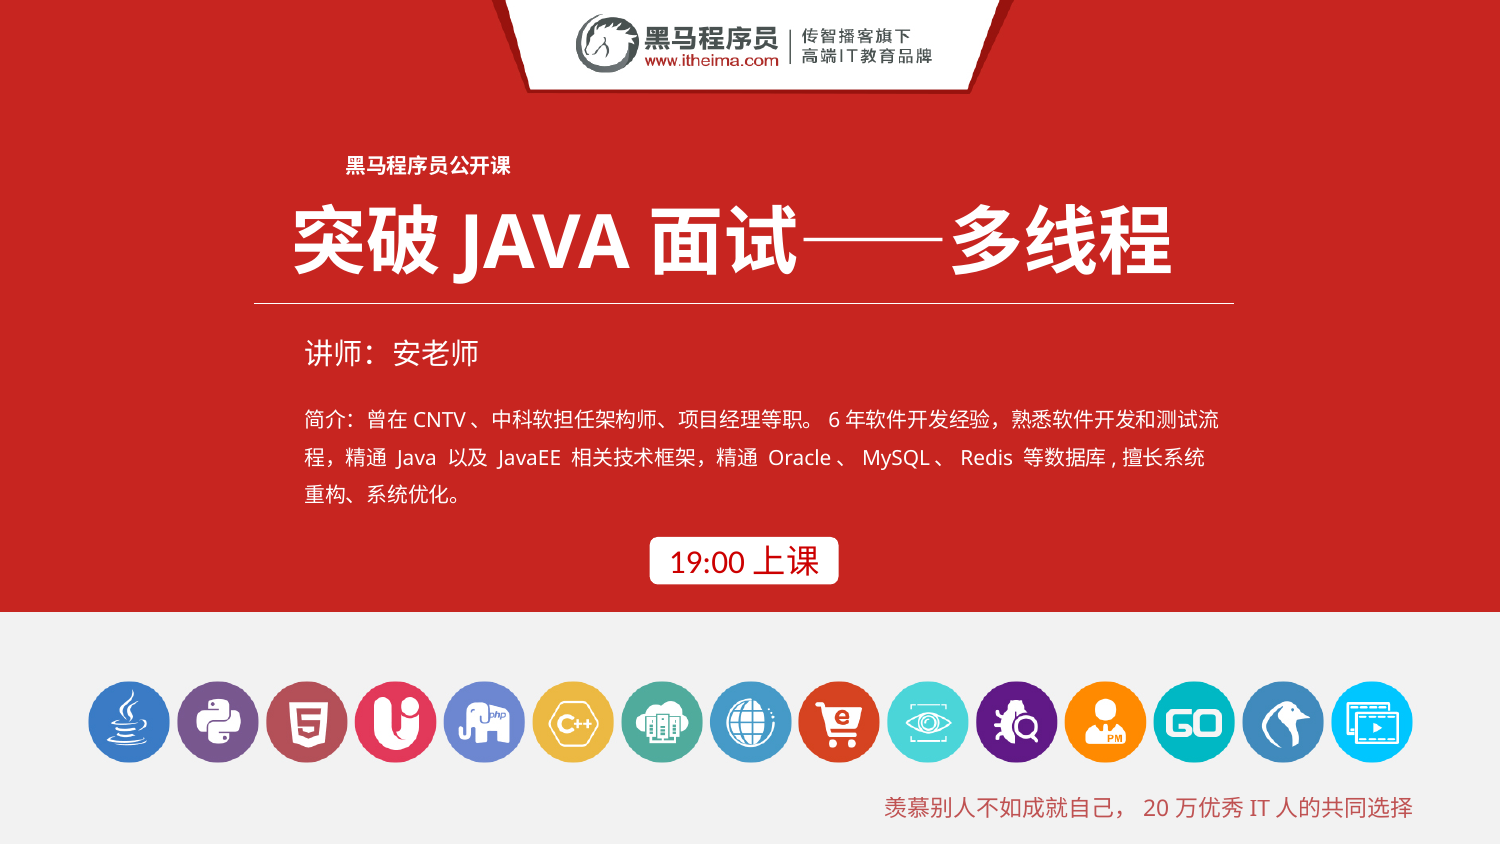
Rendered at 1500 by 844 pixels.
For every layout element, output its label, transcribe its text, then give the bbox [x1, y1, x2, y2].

text_box 讲师：安老师 [289, 328, 692, 378]
text_box 简介：曾在CNTV、中科软担任架构师、项目经理等职。6年软件开发经验，熟悉软件开发和测试流程，精通 Java 以及 JavaEE 相关技术框架，精通 Oracle、MySQL、Redis 等数据库,擅长系统重构、系统优化。 [289, 387, 1235, 515]
picture [0, 0, 1500, 844]
text_box 突破JAVA面试——多线程 [206, 186, 1258, 291]
text_box 19:00上课 [647, 534, 841, 587]
text_box 羡慕别人不如成就自己，20万优秀IT人的共同选择 [869, 772, 1429, 829]
text_box 黑马程序员公开课 [330, 145, 957, 186]
